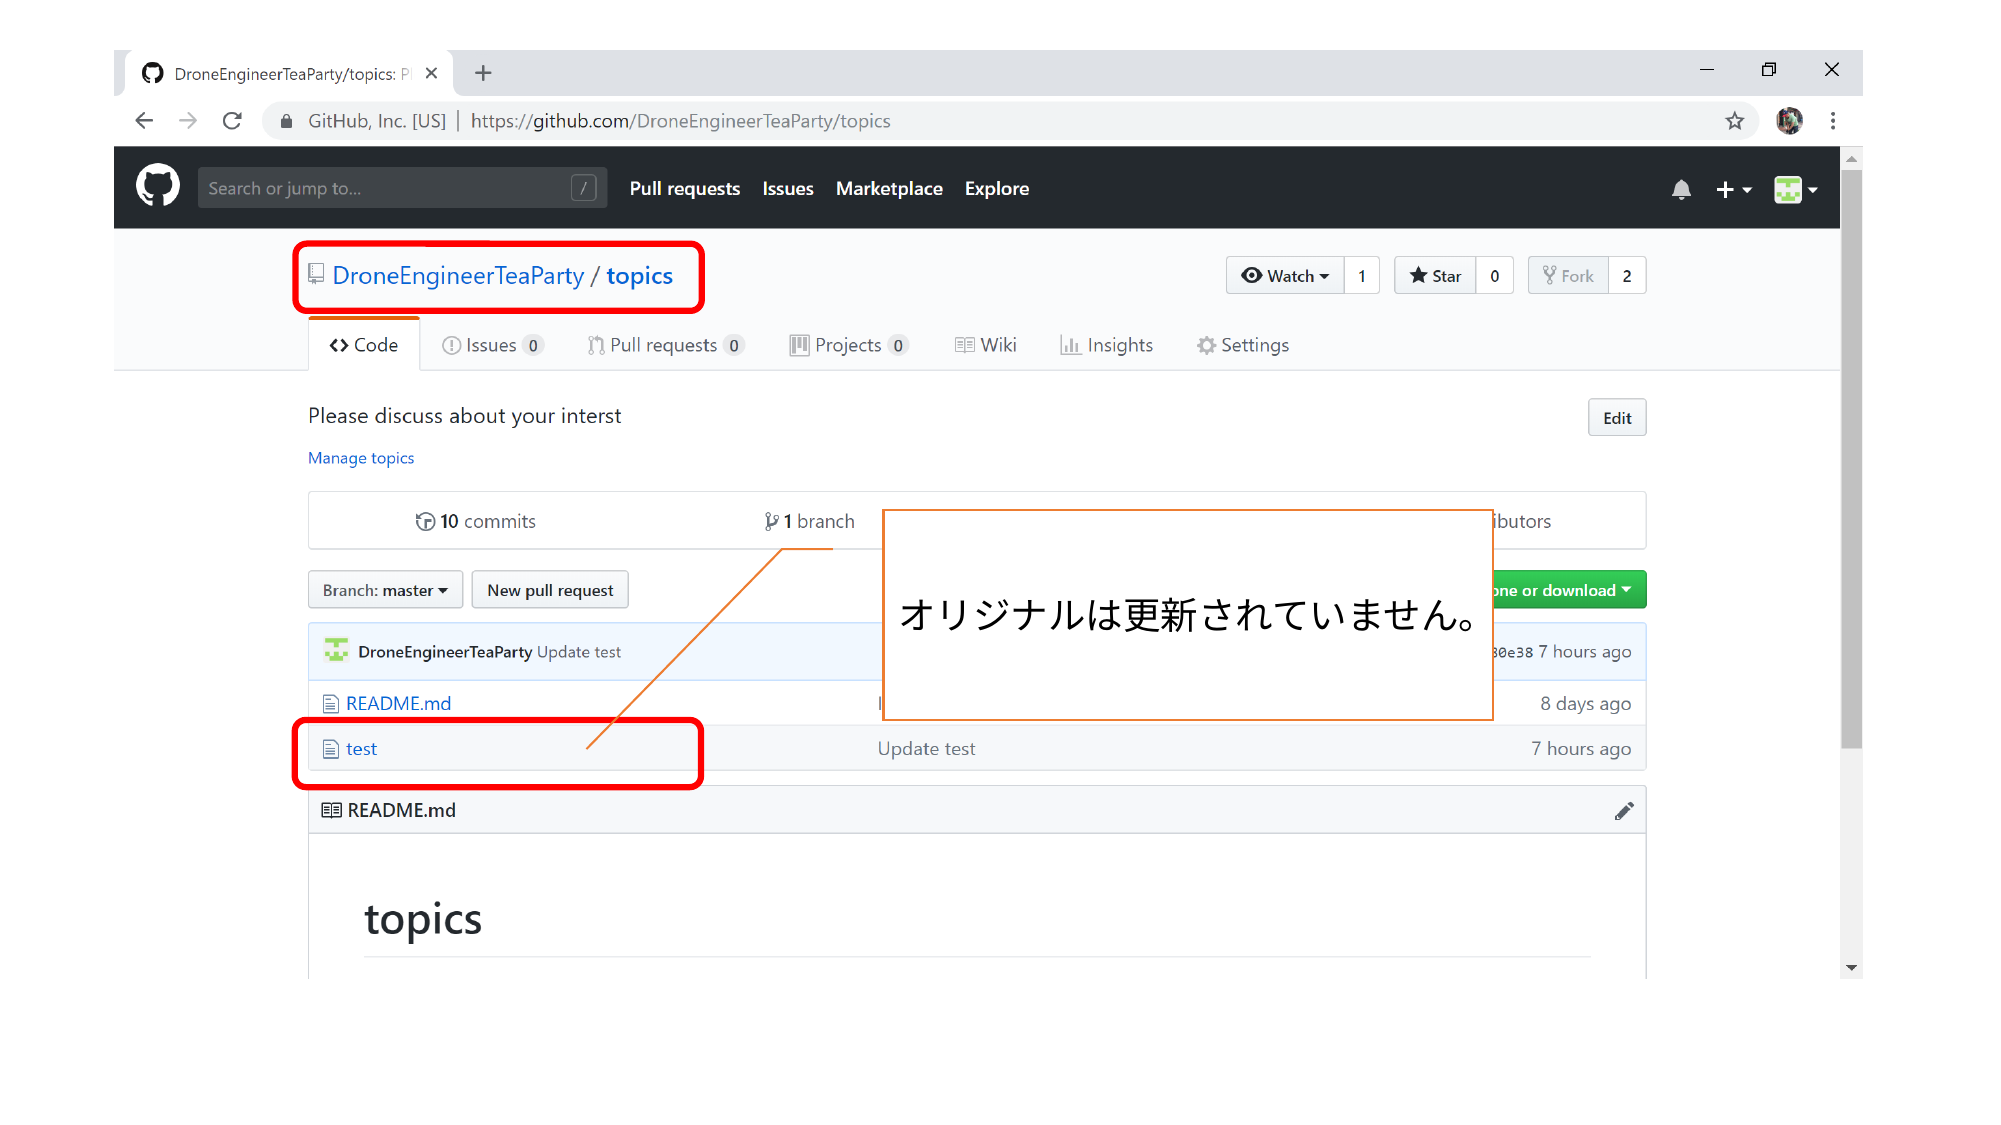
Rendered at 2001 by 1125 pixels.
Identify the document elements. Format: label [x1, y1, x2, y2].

picture [114, 50, 1863, 979]
